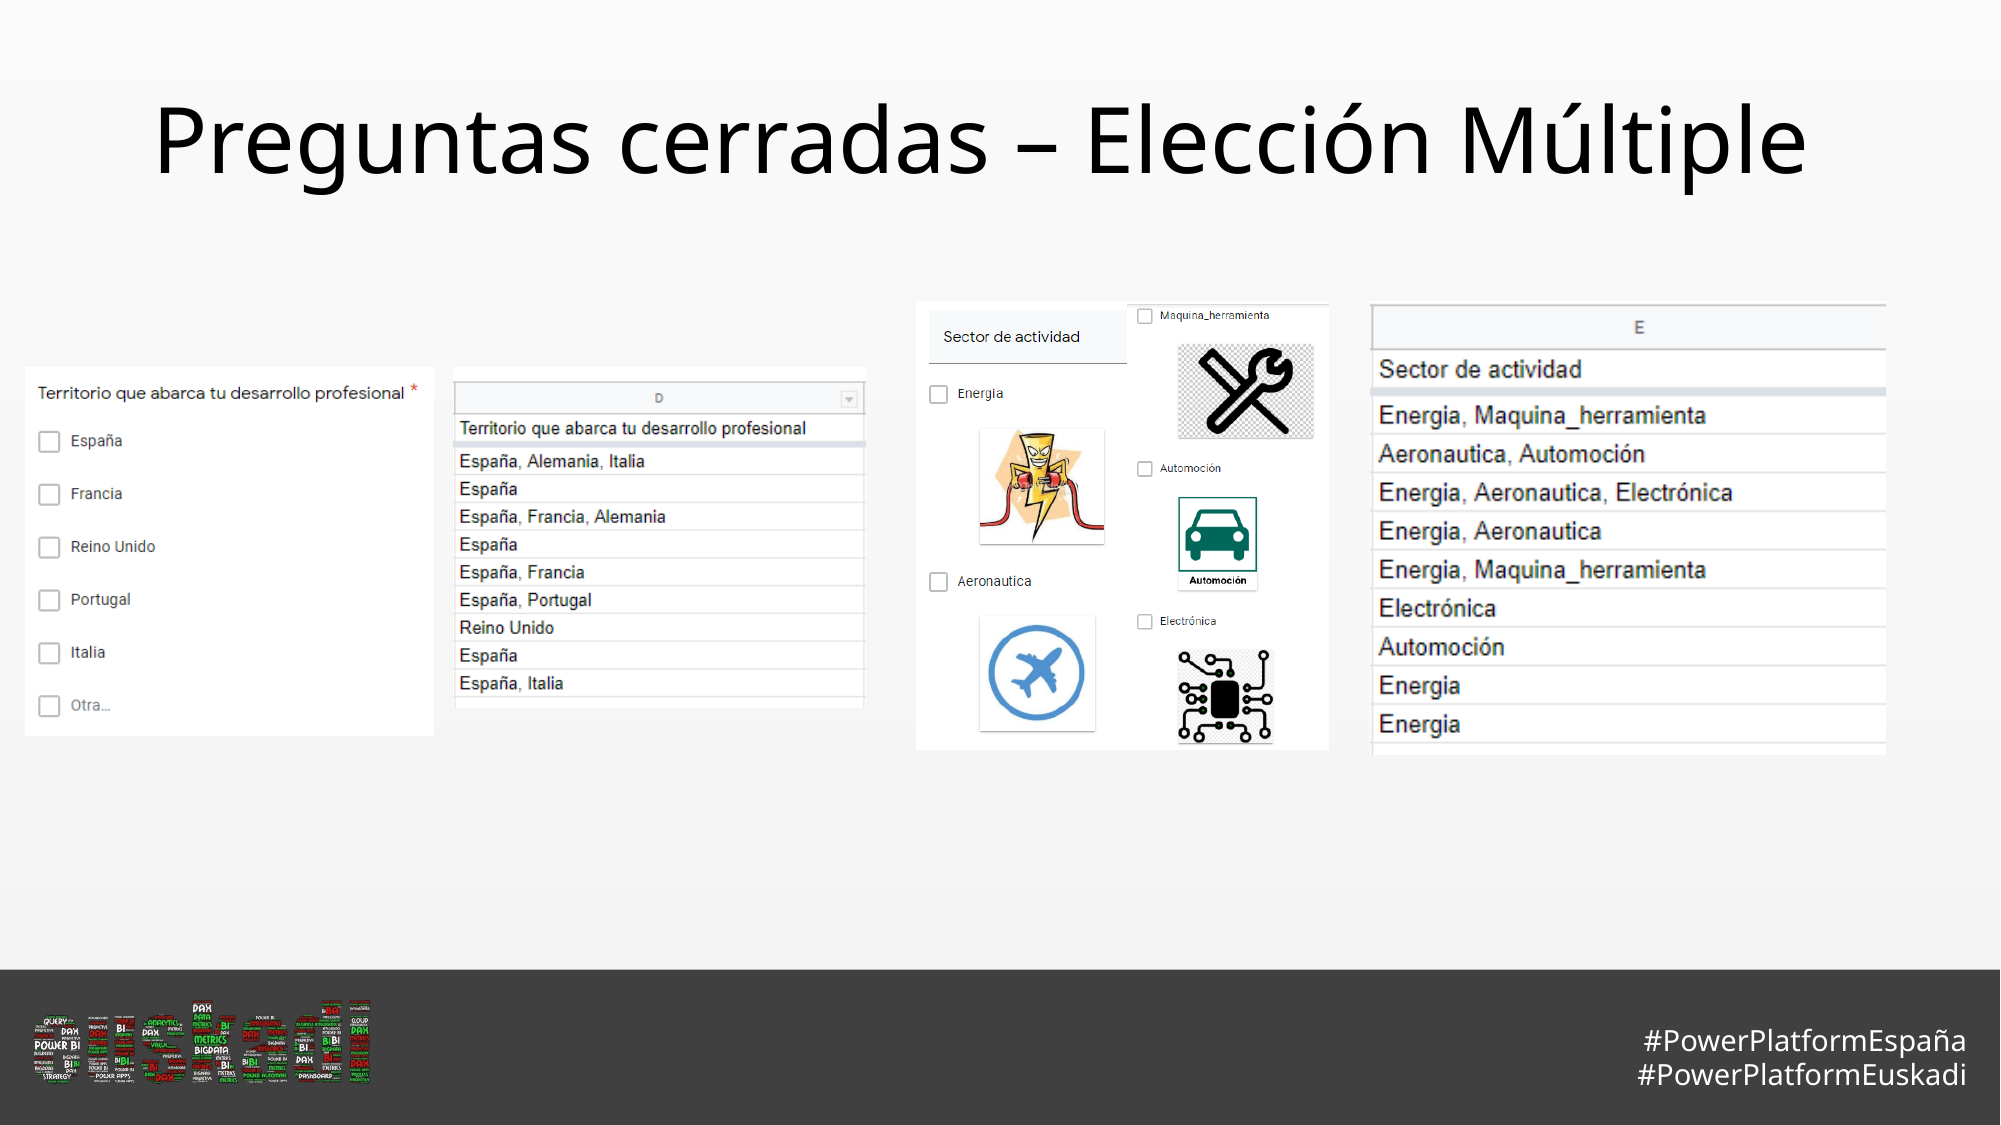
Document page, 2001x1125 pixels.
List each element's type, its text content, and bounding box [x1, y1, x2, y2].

picture [1369, 301, 1886, 755]
picture [24, 998, 380, 1086]
picture [25, 367, 434, 736]
picture [453, 367, 866, 708]
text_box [915, 301, 1329, 750]
title Preguntas cerradas – Elección Múltiple [137, 59, 1863, 229]
